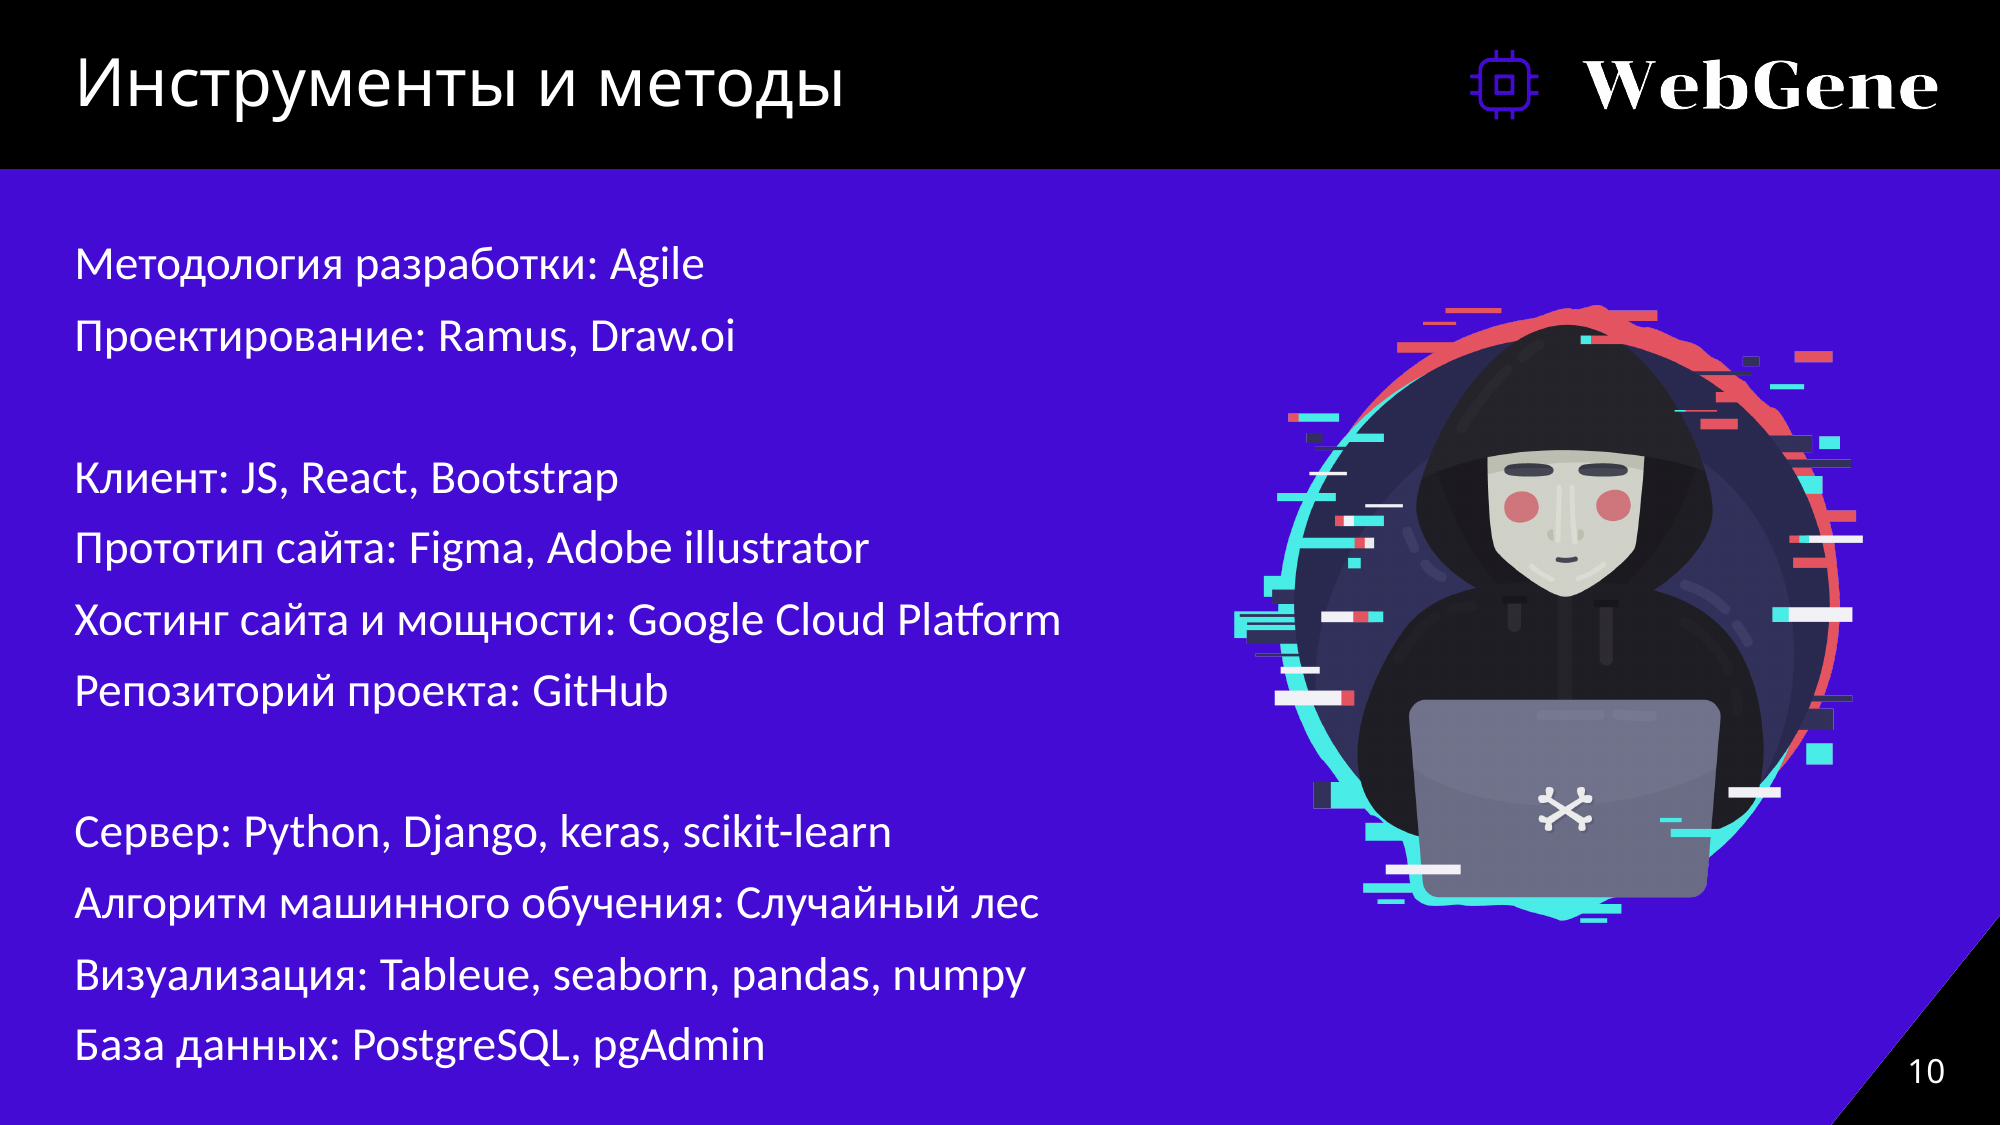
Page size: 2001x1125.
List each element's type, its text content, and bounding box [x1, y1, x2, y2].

picture [0, 0, 2000, 169]
picture [1748, 892, 2000, 1125]
picture [1234, 305, 1863, 923]
text_box Методология разработки: Agile Проектирование: Ramus, Draw.oi Клиент: JS, React, Bootstrap Прототип сайта: Figma, Adobe illustrator Хостинг сайта и мощности: Google Cloud Platform Репозиторий проекта: GitHub Сервер: Python, Django, keras, scikit-learn Алгоритм машинного обучения: Случайный лес Визуализация: Tableue, seaborn, pandas, numpy База данных: PostgreSQL, pgAdmin [59, 231, 1538, 1081]
